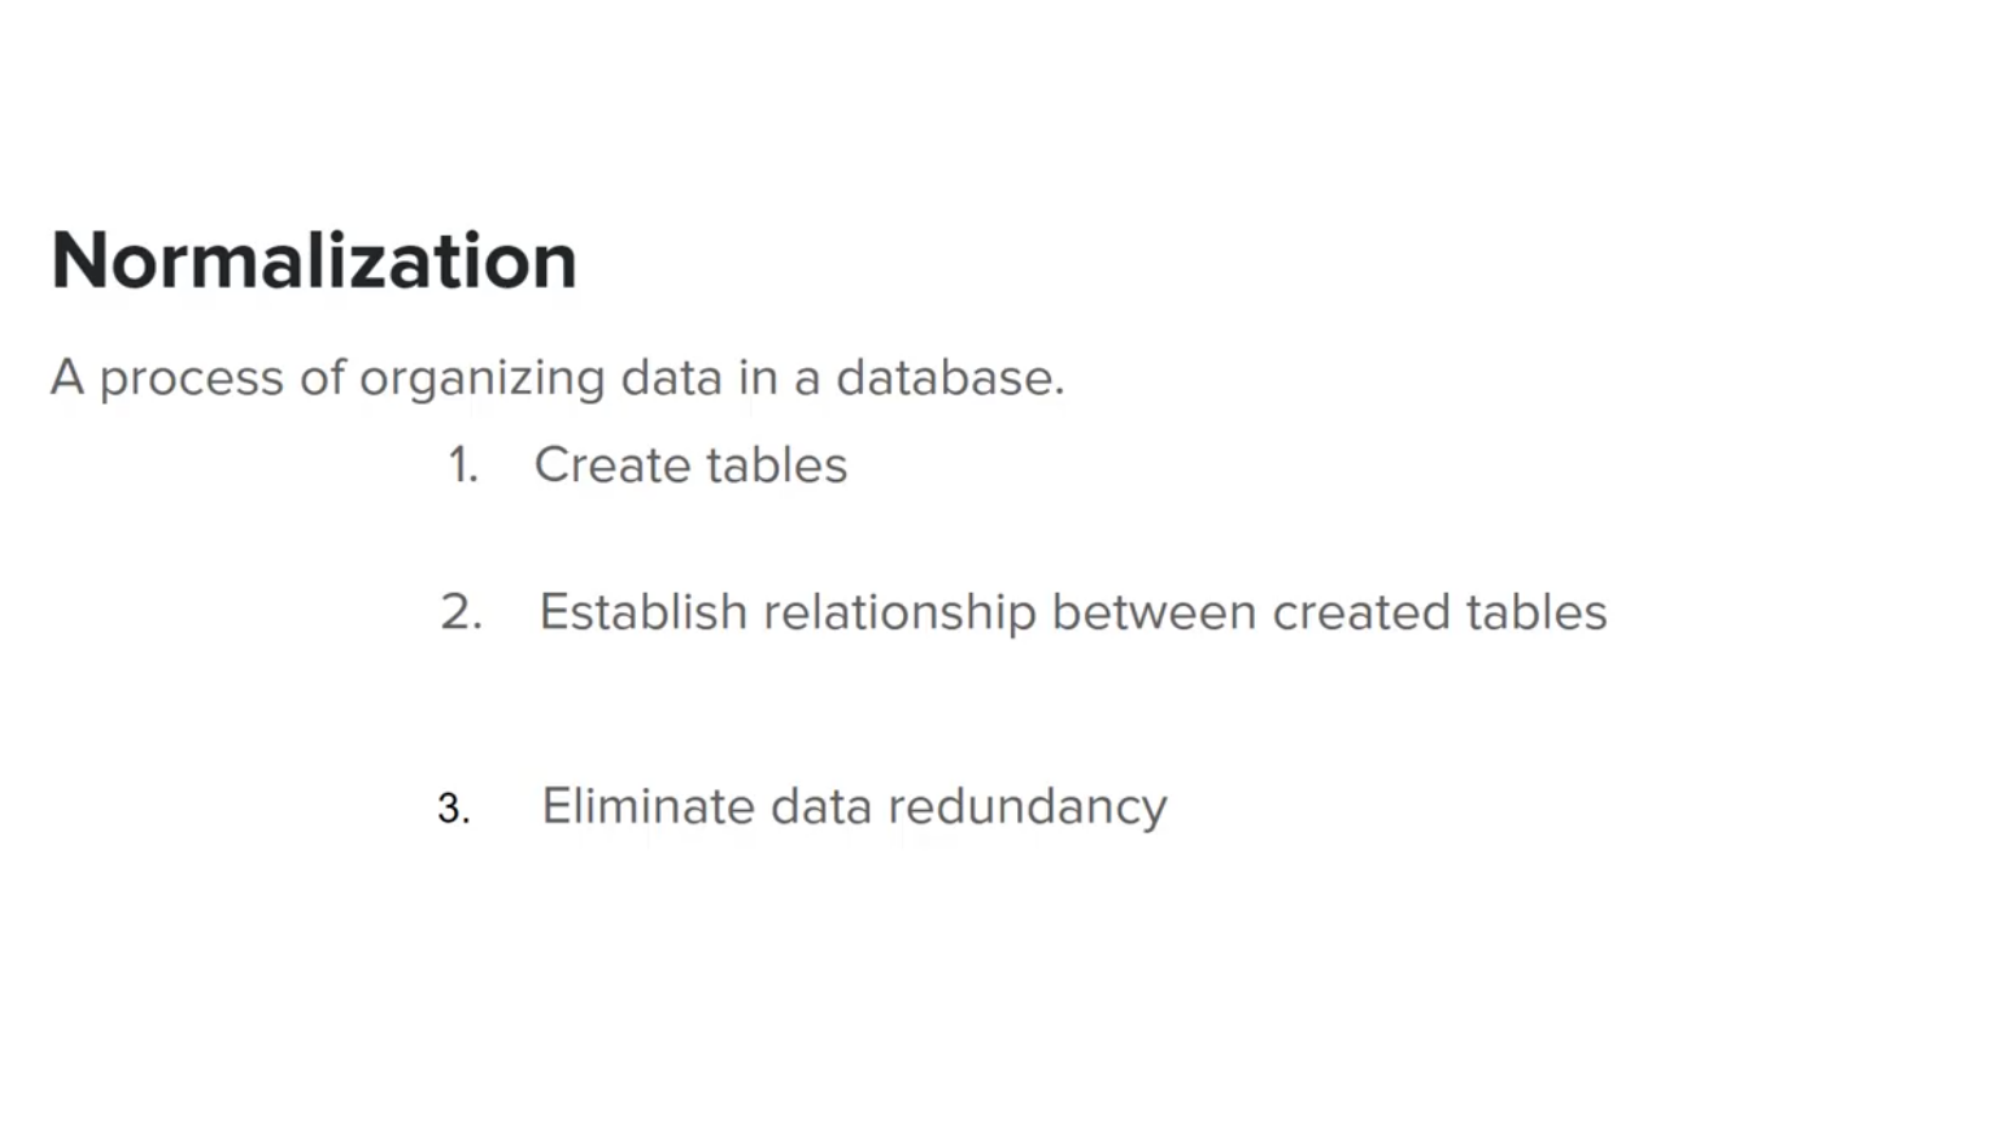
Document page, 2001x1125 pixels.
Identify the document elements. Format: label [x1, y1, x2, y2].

picture [0, 176, 2000, 949]
